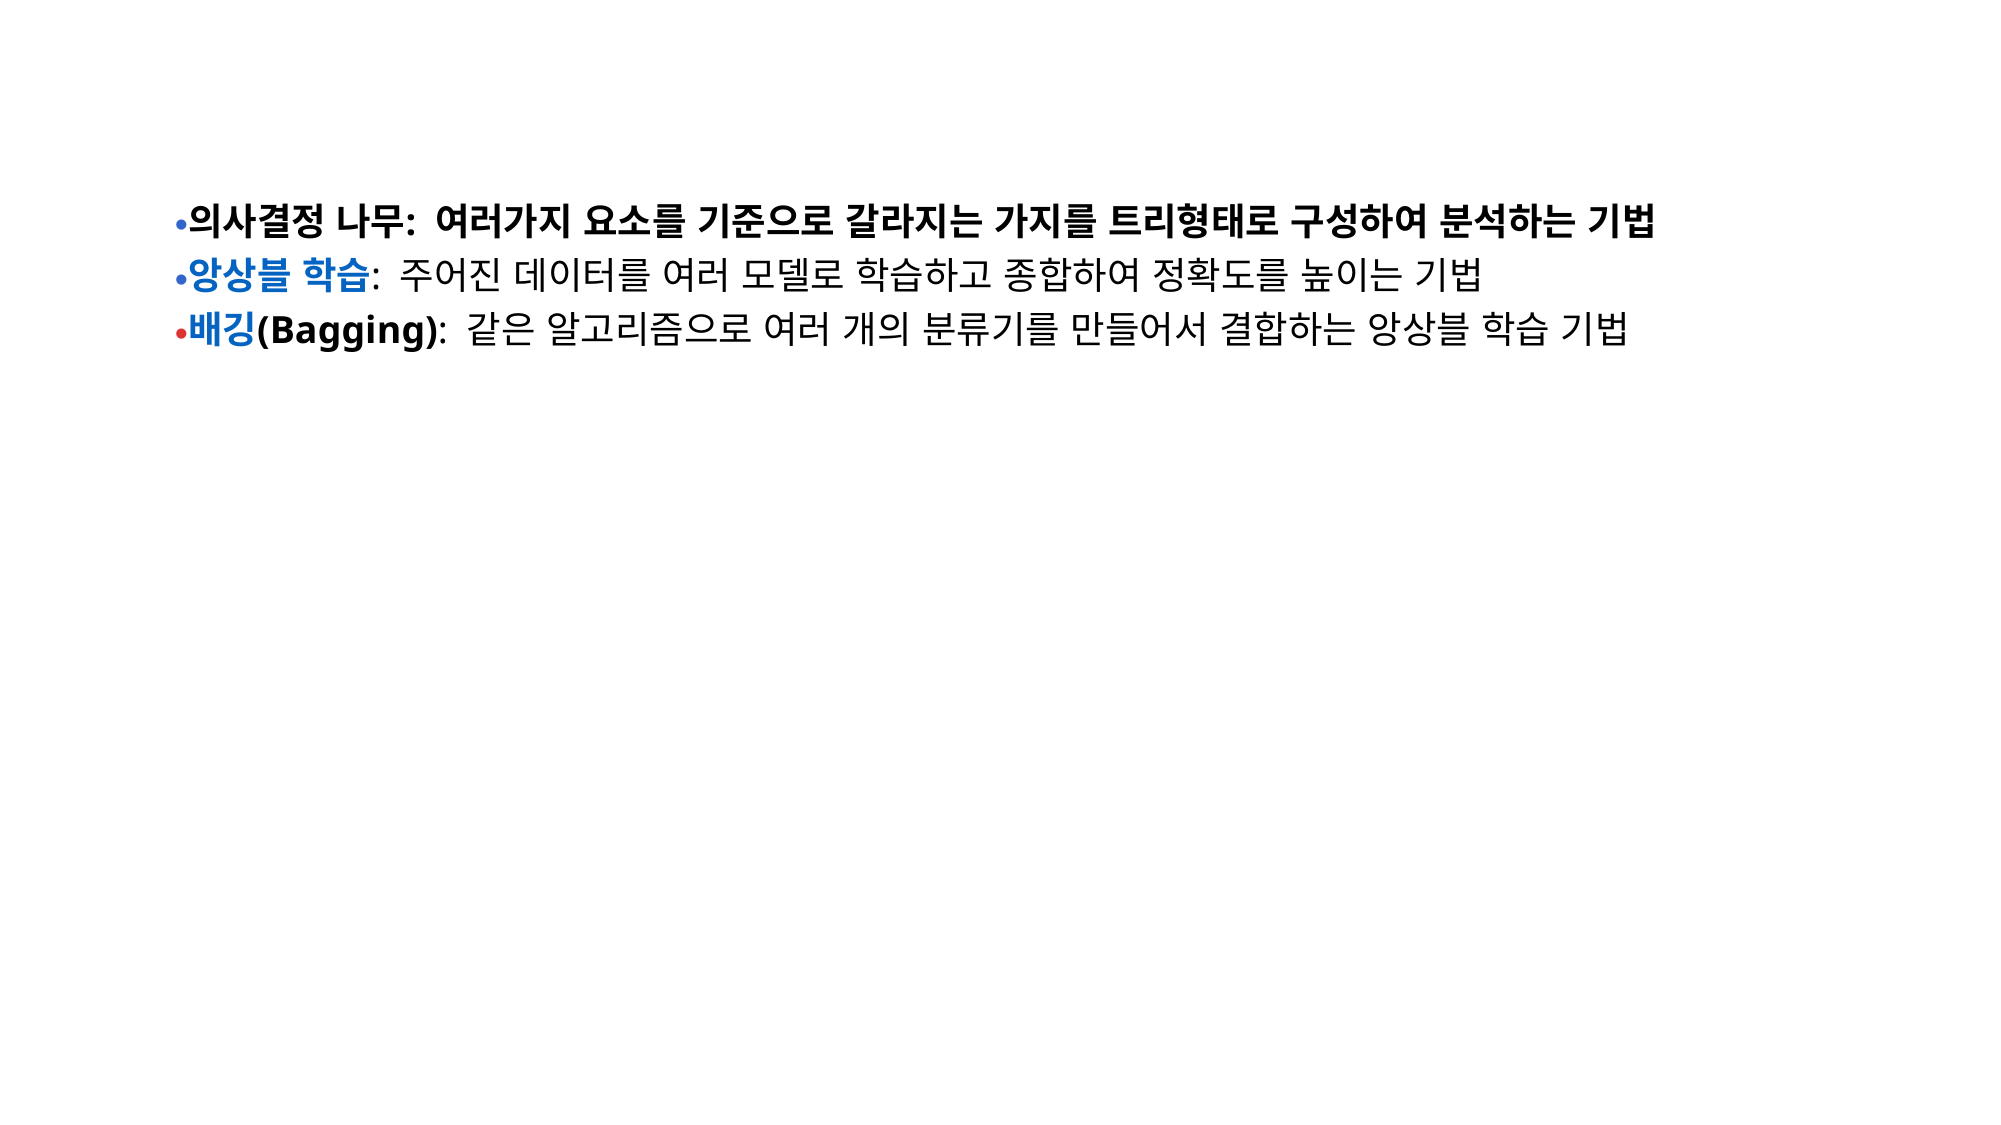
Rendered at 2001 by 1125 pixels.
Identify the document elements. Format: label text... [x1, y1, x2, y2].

text_box 의사결정 나무: 여러가지 요소를 기준으로 갈라지는 가지를 트리형태로 구성하여 분석하는 기법 앙상블 학습: 주어진 데이터를 여러 모델로 학습하고 종합하여 정확도를 높이는 기법 배깅(Bagging): 같은 알고리즘으로 여러 개의 분류기를 만들어서 결합하는 앙상블 학습 기법 [160, 190, 1887, 368]
